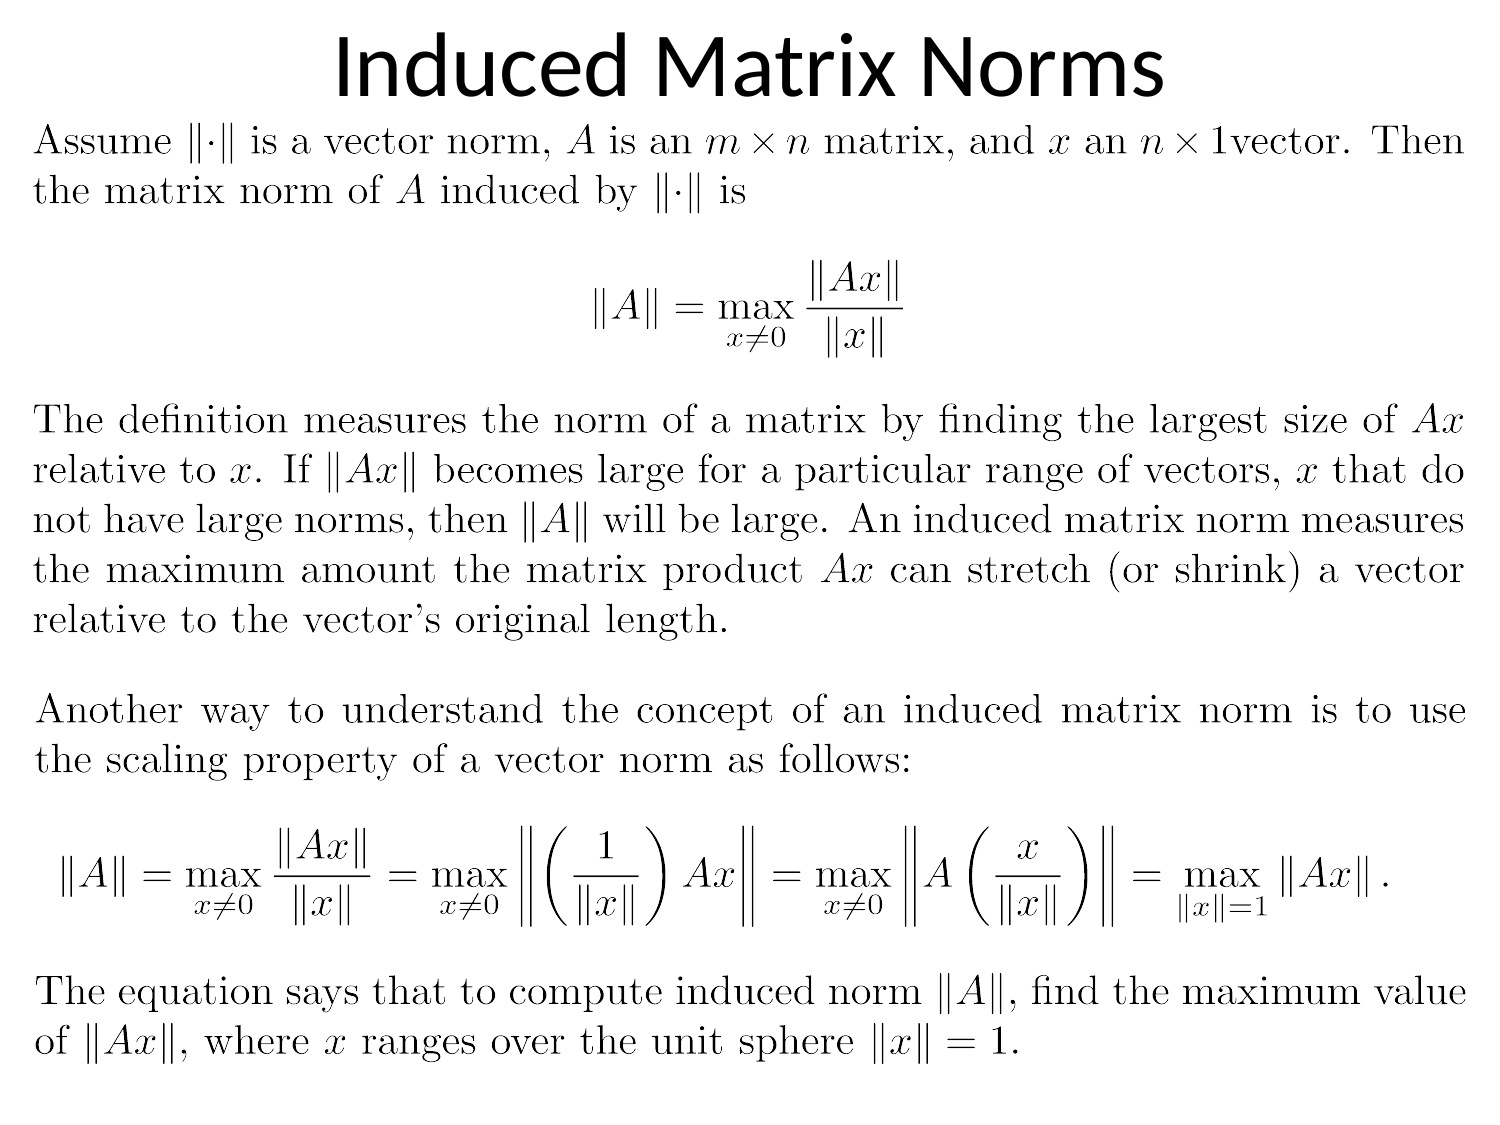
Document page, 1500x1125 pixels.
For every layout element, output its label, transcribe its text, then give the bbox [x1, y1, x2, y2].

picture [29, 121, 1469, 643]
text_box Induced Matrix Norms [75, 0, 1425, 120]
picture [30, 690, 1476, 1066]
